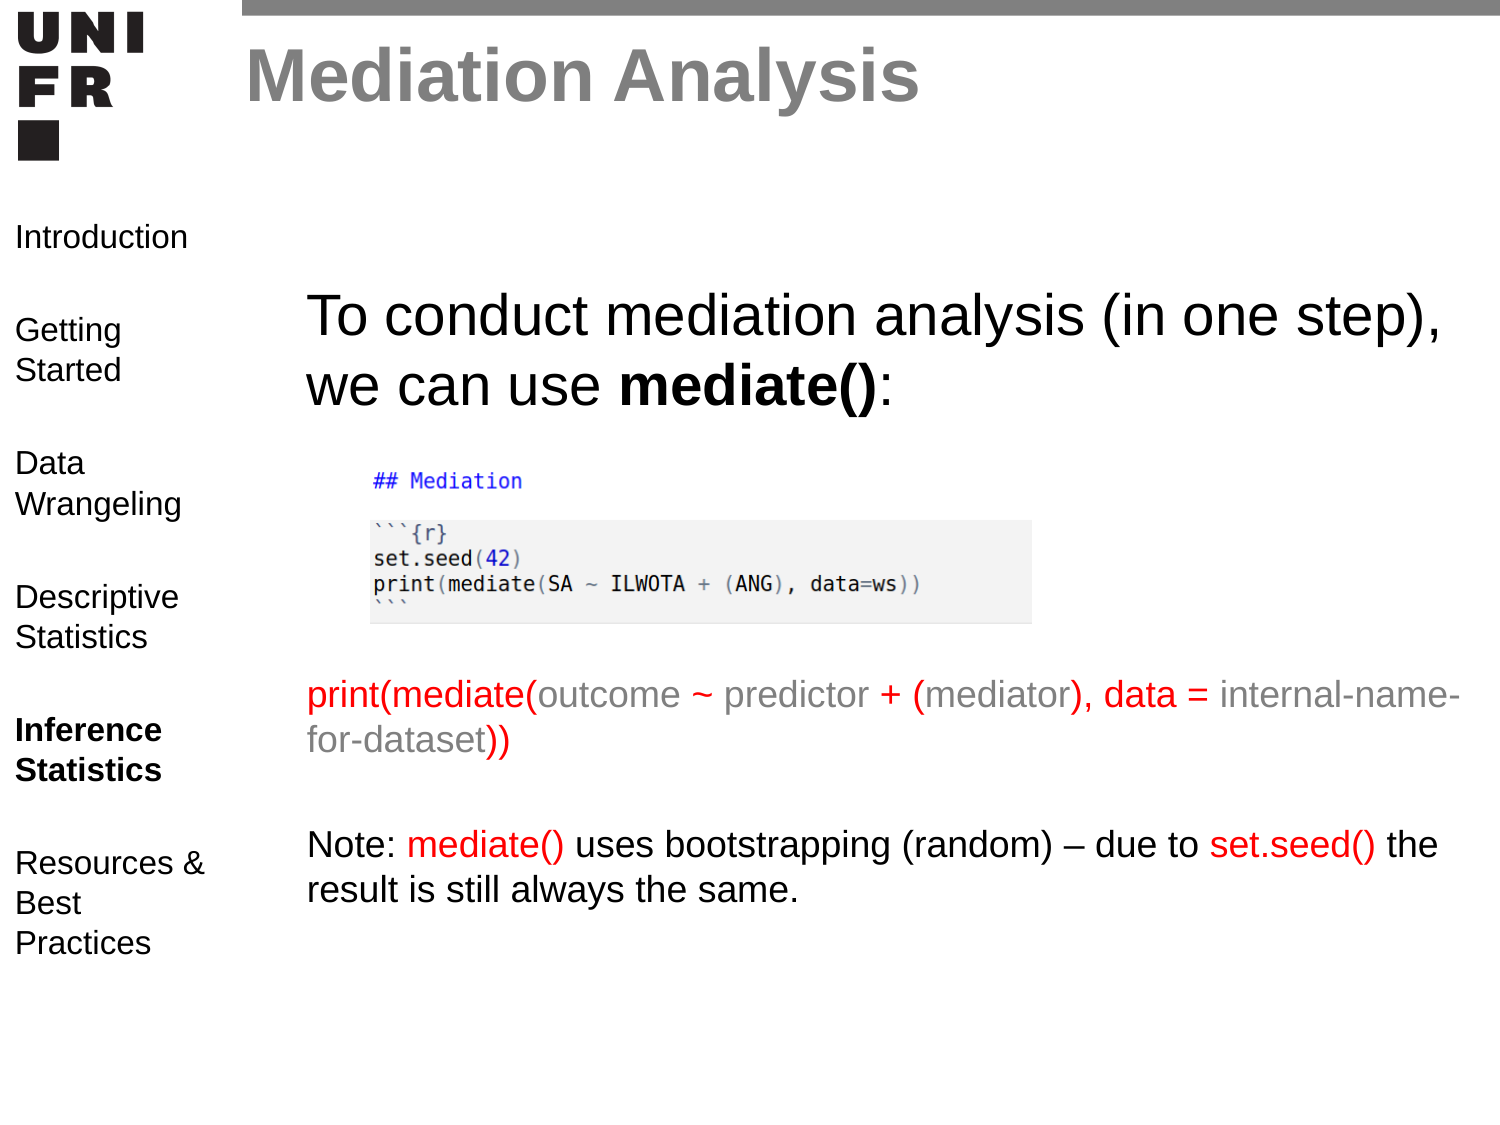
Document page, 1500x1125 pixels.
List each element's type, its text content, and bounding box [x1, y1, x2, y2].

title Mediation Analysis [230, 19, 1500, 173]
list Introduction Getting Started Data Wrangeling Descriptive Statistics Inference Statistics Resources & Best Practices [0, 208, 231, 1047]
text_box To conduct mediation analysis (in one step), we can use mediate(): print(mediate(outcome ~ predictor + (mediator), data = internal-name-for-dataset)) Note: mediate() uses bootstrapping (random) – due to set.seed() the result is still always the same. [292, 269, 1500, 1109]
picture [17, 11, 144, 161]
text_box [267, 244, 1500, 1084]
picture [370, 460, 1033, 638]
